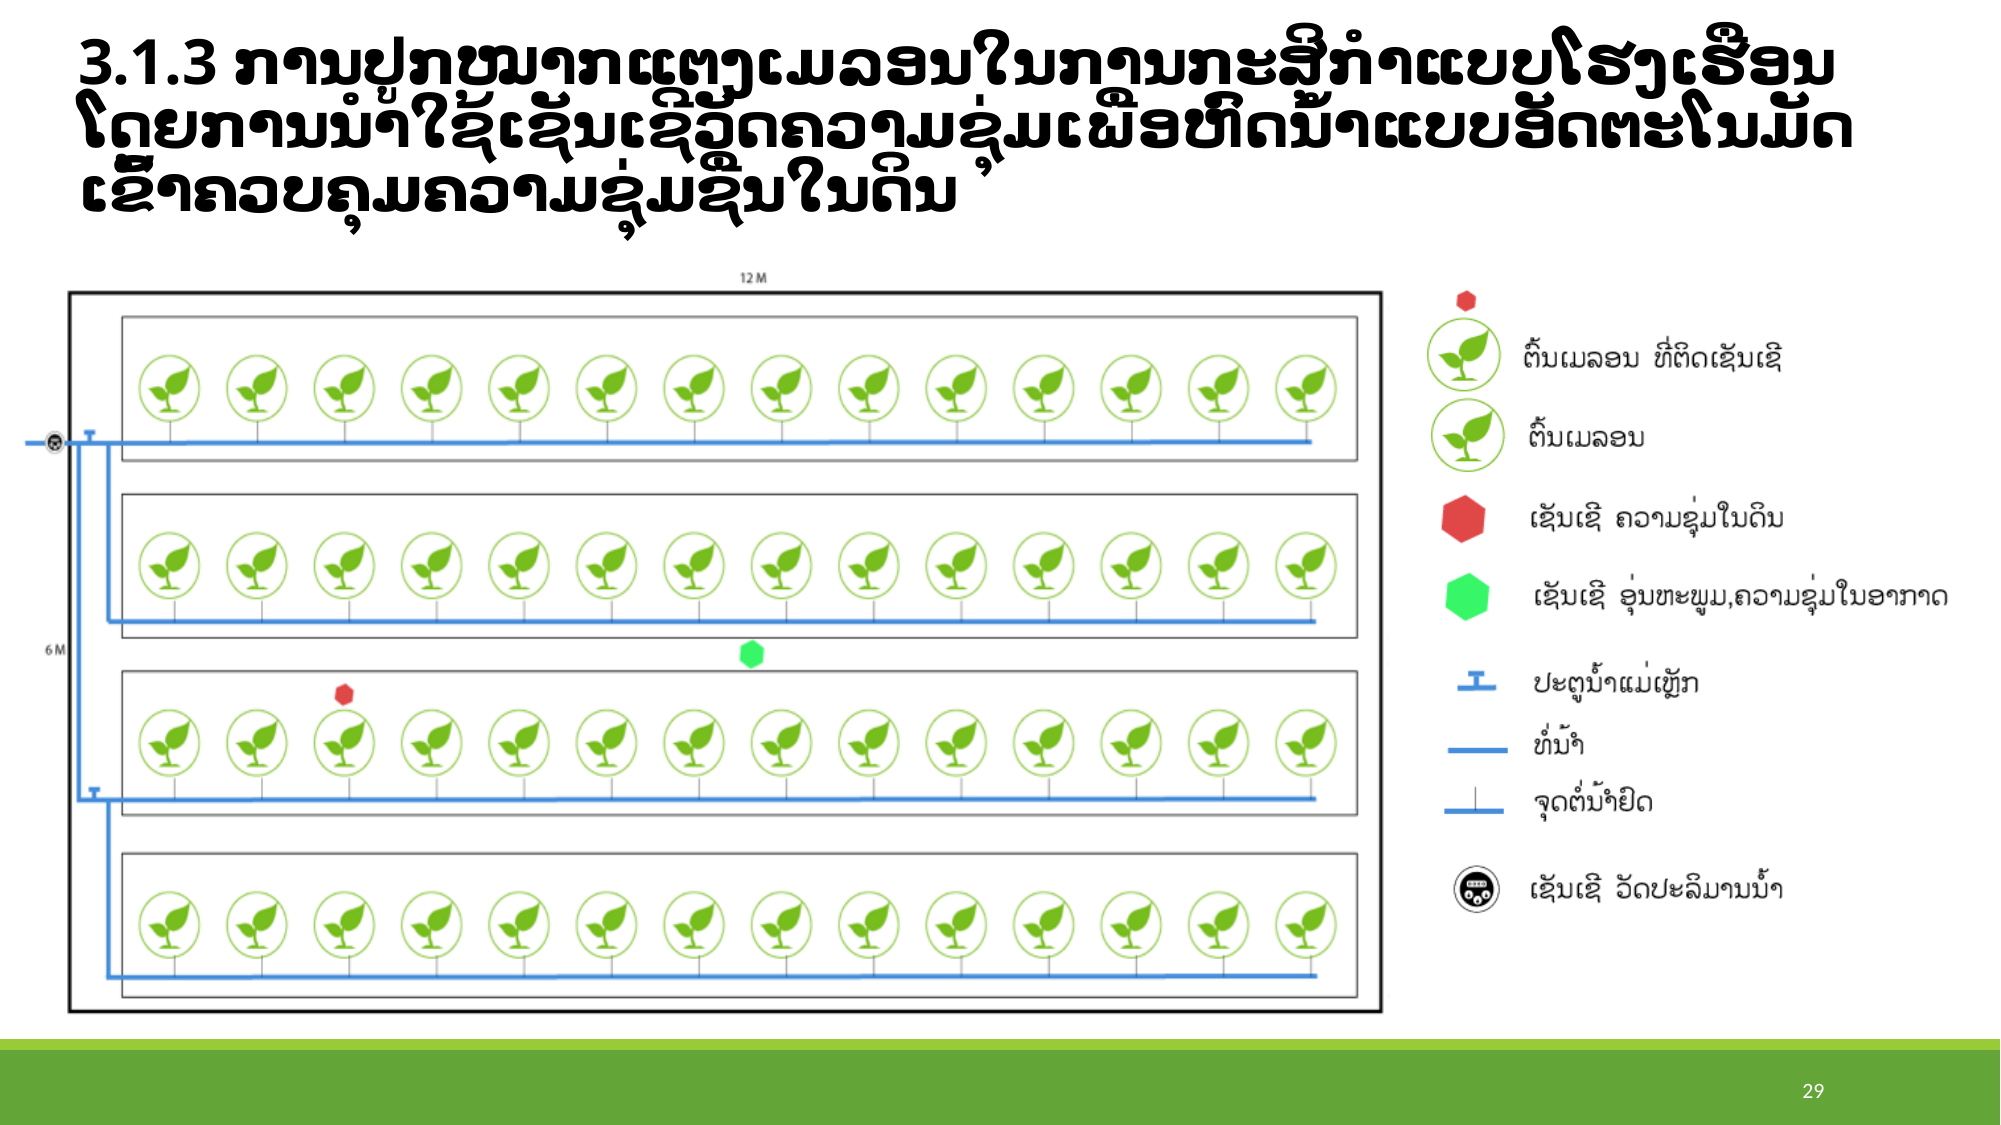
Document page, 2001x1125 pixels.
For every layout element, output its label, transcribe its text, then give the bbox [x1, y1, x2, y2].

title 3.1.3 ການປູກໝາກແຕງເມລອນໃນການກະສິກໍາແບບໂຮງເຮືອນໂດຍການນຳໃຊ້ເຊັນເຊີວັດຄວາມຊຸ່ມເພື່ອຫົດນ້ຳແບບອັດຕະໂນມັດເຂົ້າຄວບຄຸມຄວາມຊຸ່ມຊື່ນໃນດິນ [63, 31, 1953, 232]
picture [18, 265, 1968, 1024]
slide_number 29 [1624, 1059, 1840, 1120]
